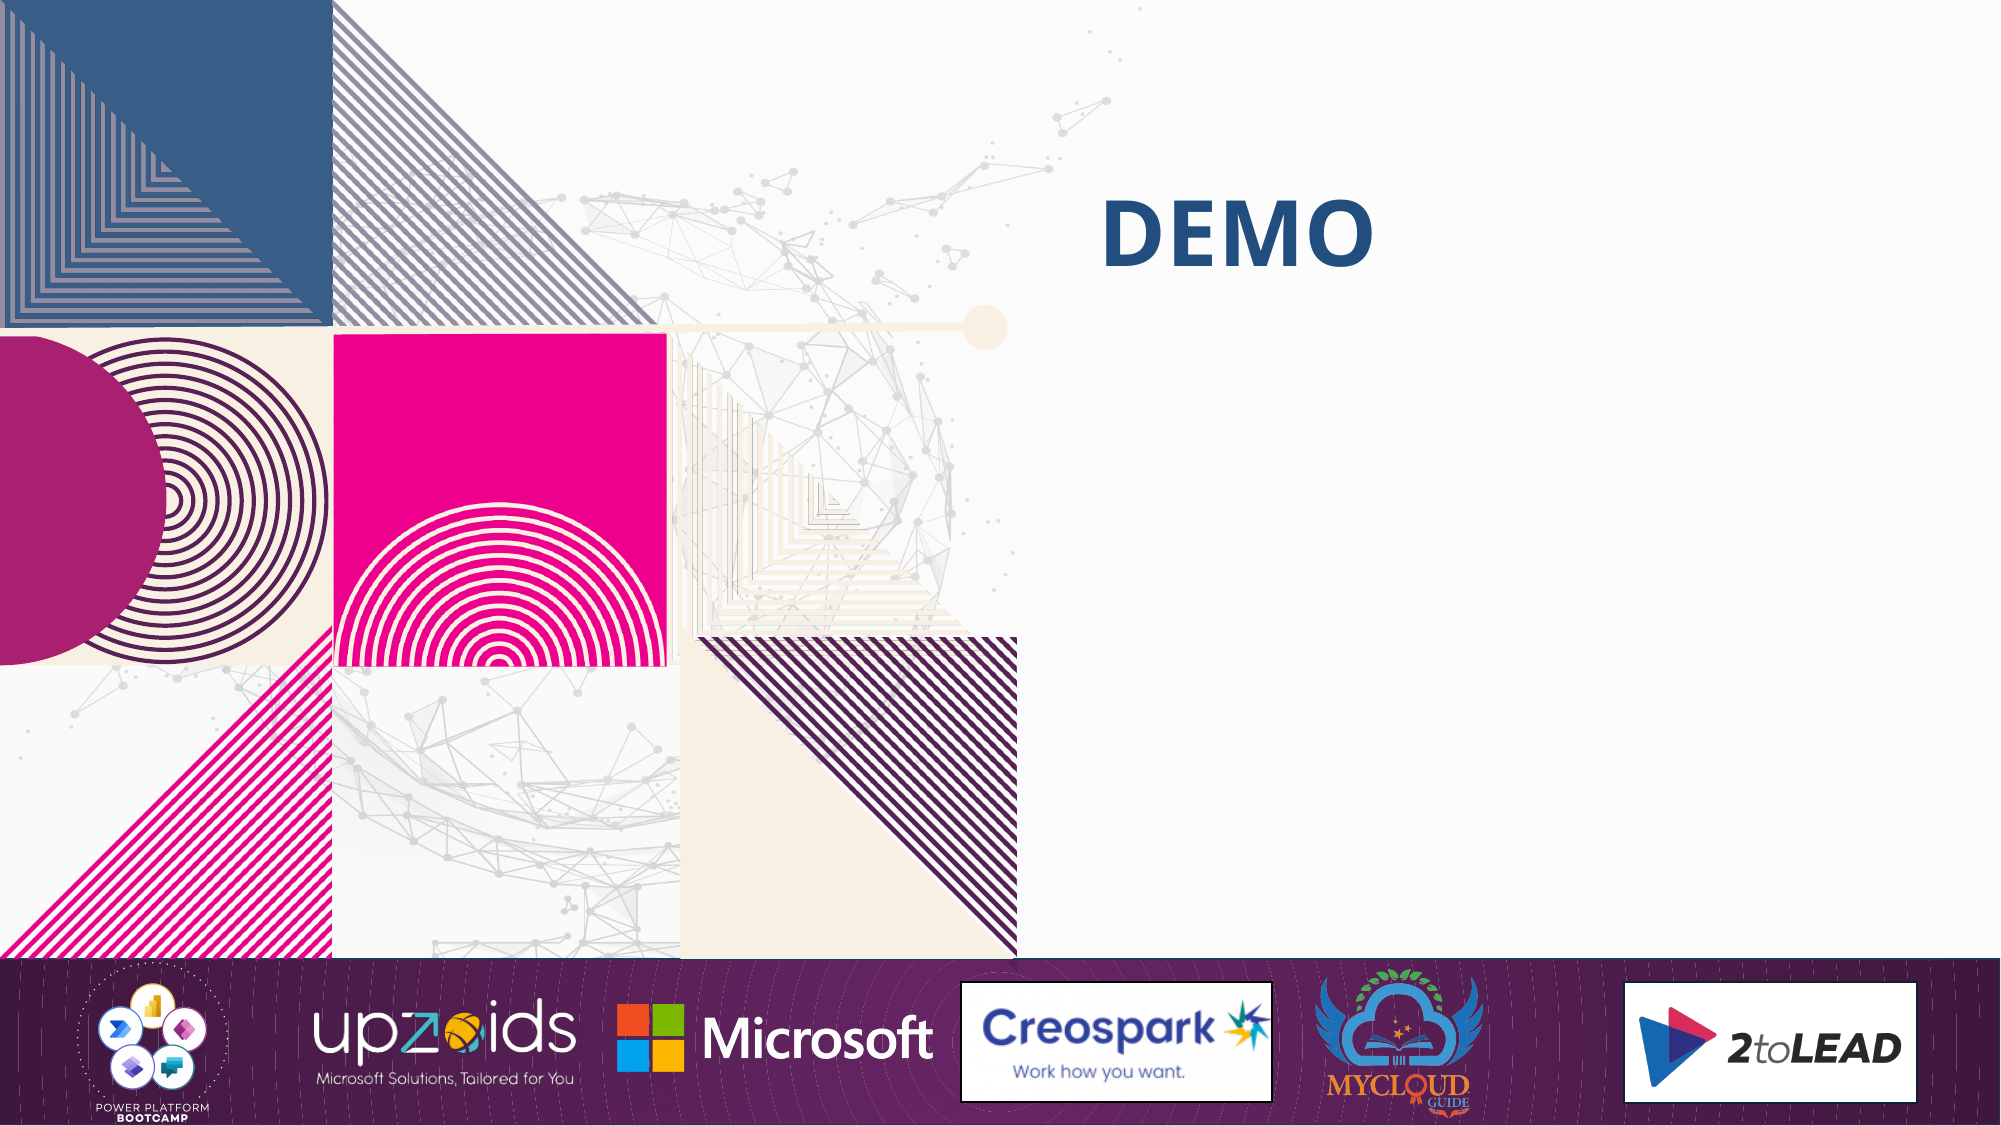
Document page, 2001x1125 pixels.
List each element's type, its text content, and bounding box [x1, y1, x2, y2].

picture [77, 962, 228, 1122]
picture [0, 0, 666, 328]
picture [1639, 1007, 1902, 1087]
title Demo [1083, 180, 1921, 552]
picture [0, 625, 332, 959]
picture [333, 502, 665, 667]
picture [314, 332, 1562, 1125]
